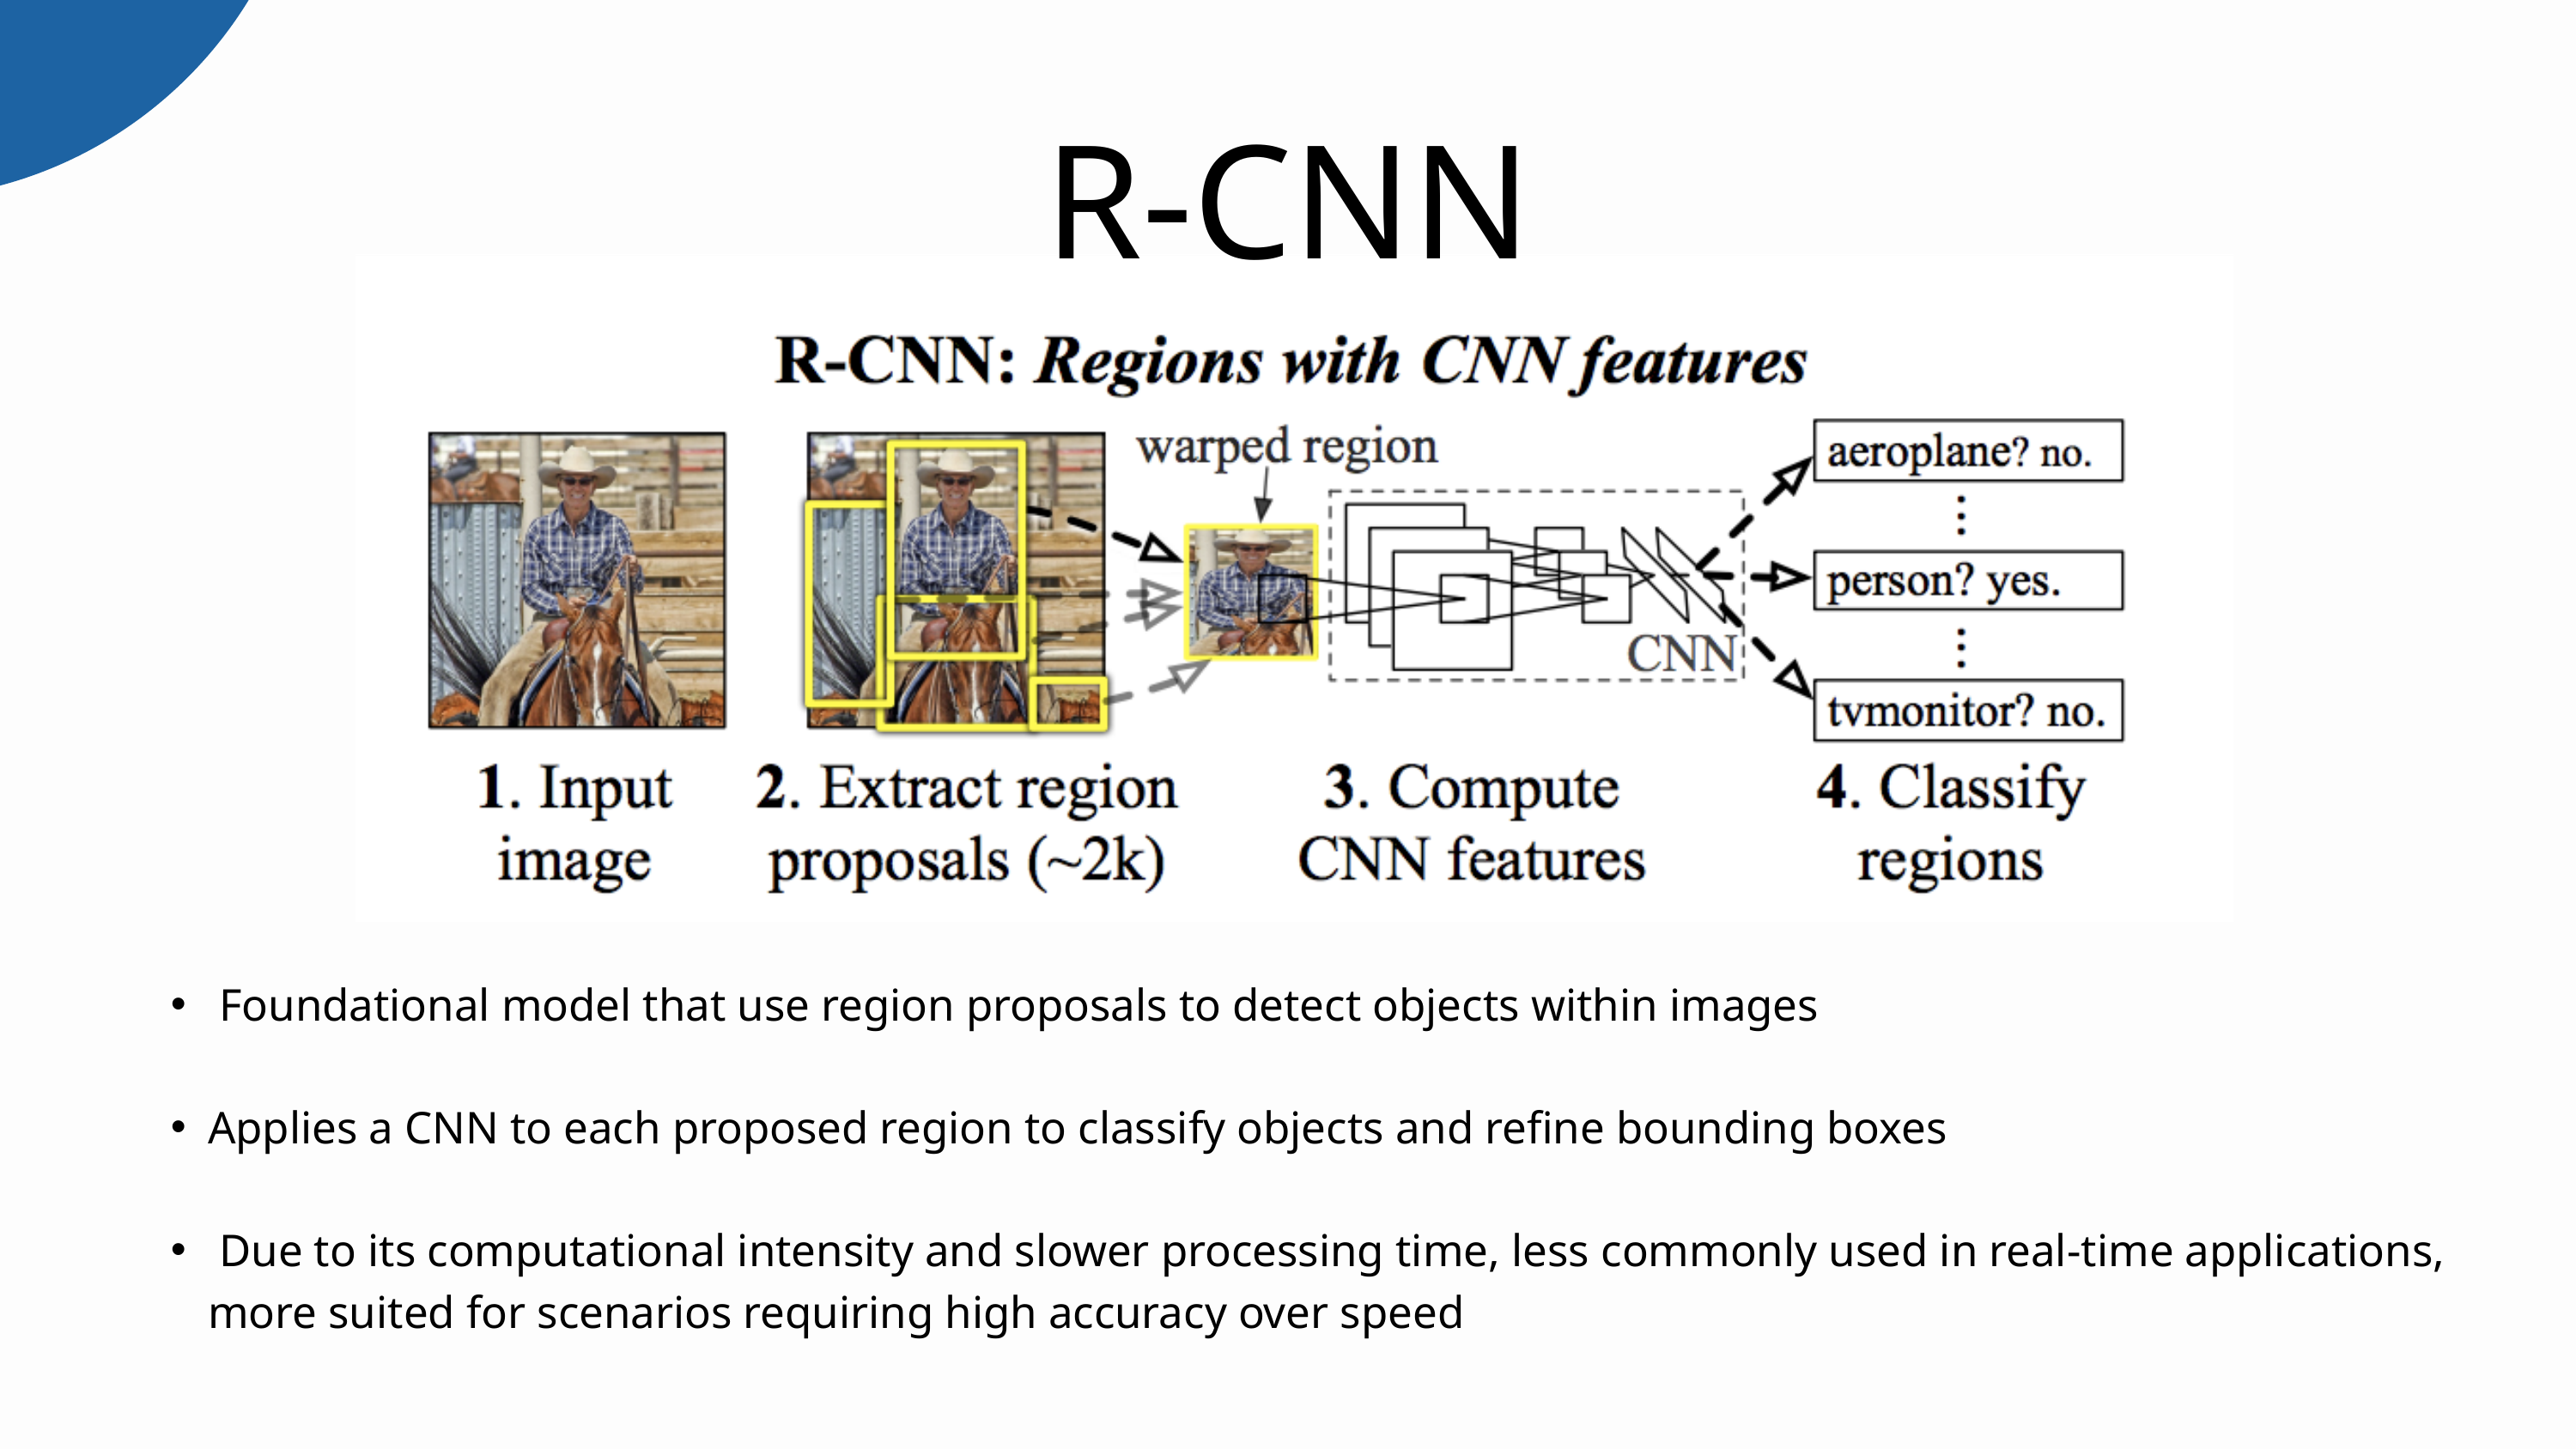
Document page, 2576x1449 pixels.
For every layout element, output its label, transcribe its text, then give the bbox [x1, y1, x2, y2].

text_box [355, 291, 2234, 922]
text_box Foundational model that use region proposals to detect objects within images Applies a CNN to each proposed region to classify objects and refine bounding boxes Due to its computational intensity and slower processing time, less commonly used in real-time applications, more suited for scenarios requiring high accuracy over speed [133, 968, 2503, 1398]
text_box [0, 0, 311, 200]
text_box R-CNN [144, 117, 2432, 291]
